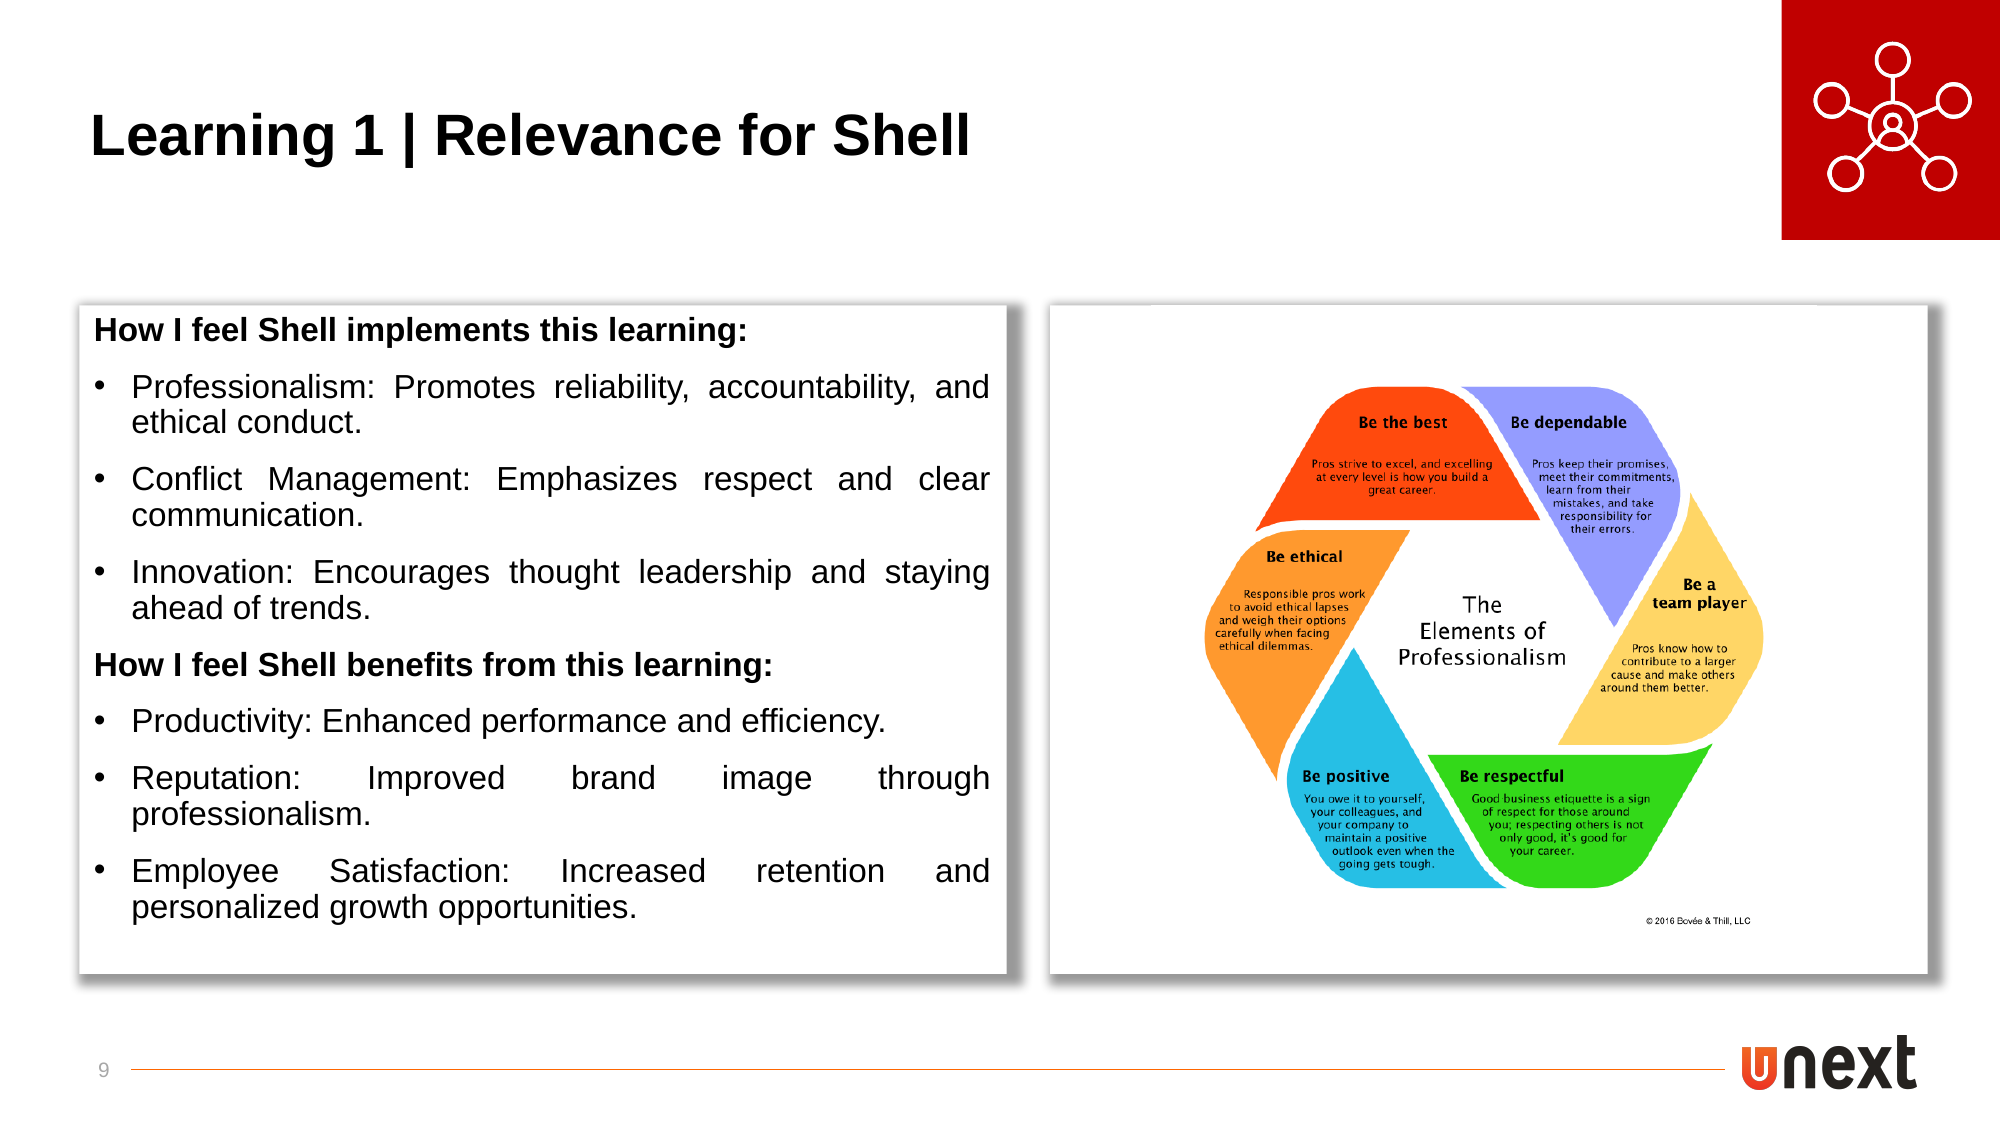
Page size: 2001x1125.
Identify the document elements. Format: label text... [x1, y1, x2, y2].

text_box [1050, 305, 1928, 974]
slide_number 9 [48, 1047, 110, 1091]
picture [1151, 305, 1817, 970]
text_box How I feel Shell implements this learning: Professionalism: Promotes reliability, accountability, and ethical conduct. Conflict Management: Emphasizes respect and clear communication. Innovation: Encourages thought leadership and staying ahead of trends. How I feel Shell benefits from this learning: Productivity: Enhanced performance and efficiency. Reputation: Improved brand image through professionalism. Employee Satisfaction: Increased retention and personalized growth opportunities. [79, 305, 1007, 974]
picture [1742, 1035, 1917, 1090]
title Learning 1 | Relevance for Shell [76, 78, 1795, 196]
picture [1795, 19, 1990, 214]
text_box [1781, 0, 2000, 241]
